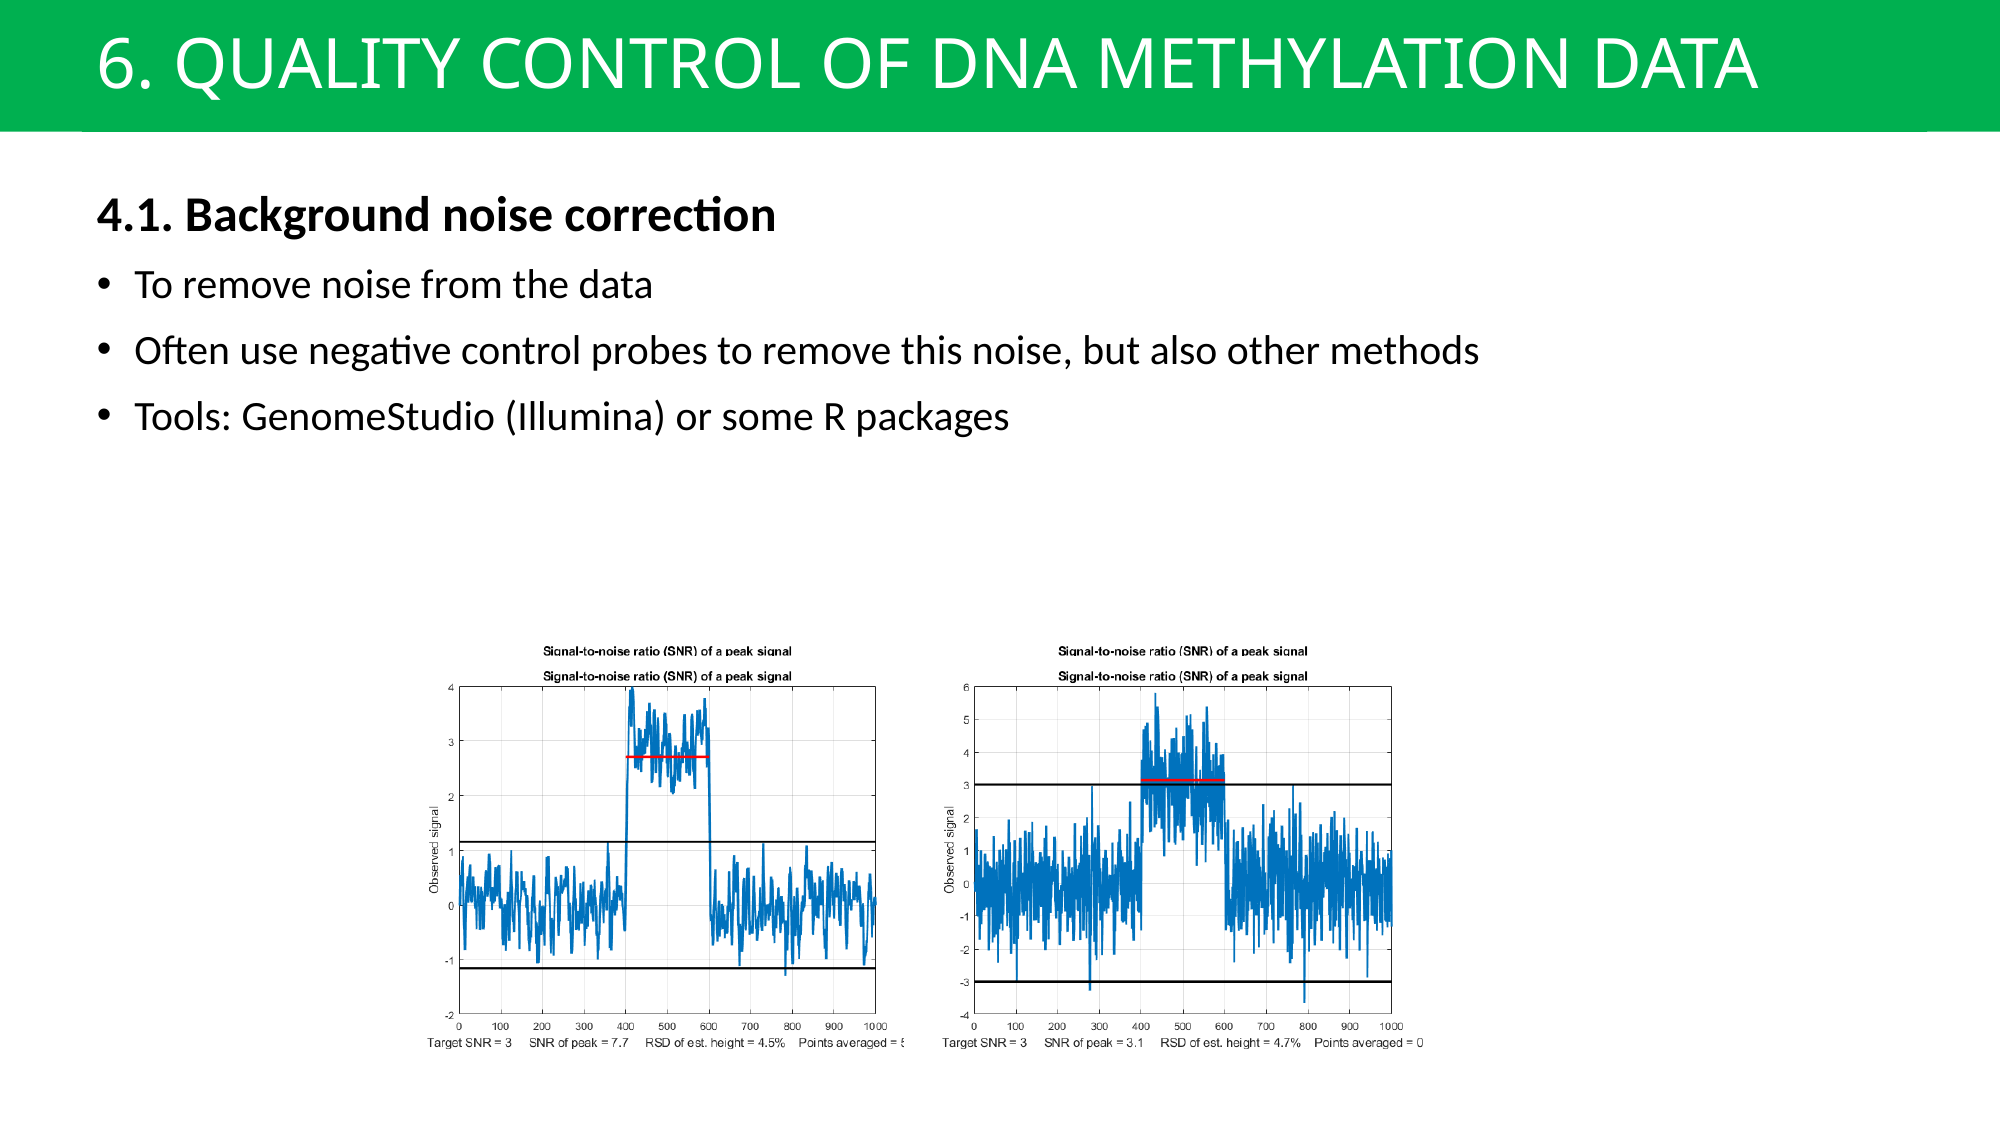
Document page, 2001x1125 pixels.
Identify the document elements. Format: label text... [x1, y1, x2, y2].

text_box [0, 0, 2000, 133]
list 4.1. Background noise correction To remove noise from the data Often use negative control probes to remove this noise, but also other methods Tools: GenomeStudio (Illumina) or some R packages [81, 180, 1928, 1082]
picture [389, 631, 1442, 1058]
title 6. QUALITY CONTROL OF DNA METHYLATION DATA [81, 0, 1928, 132]
